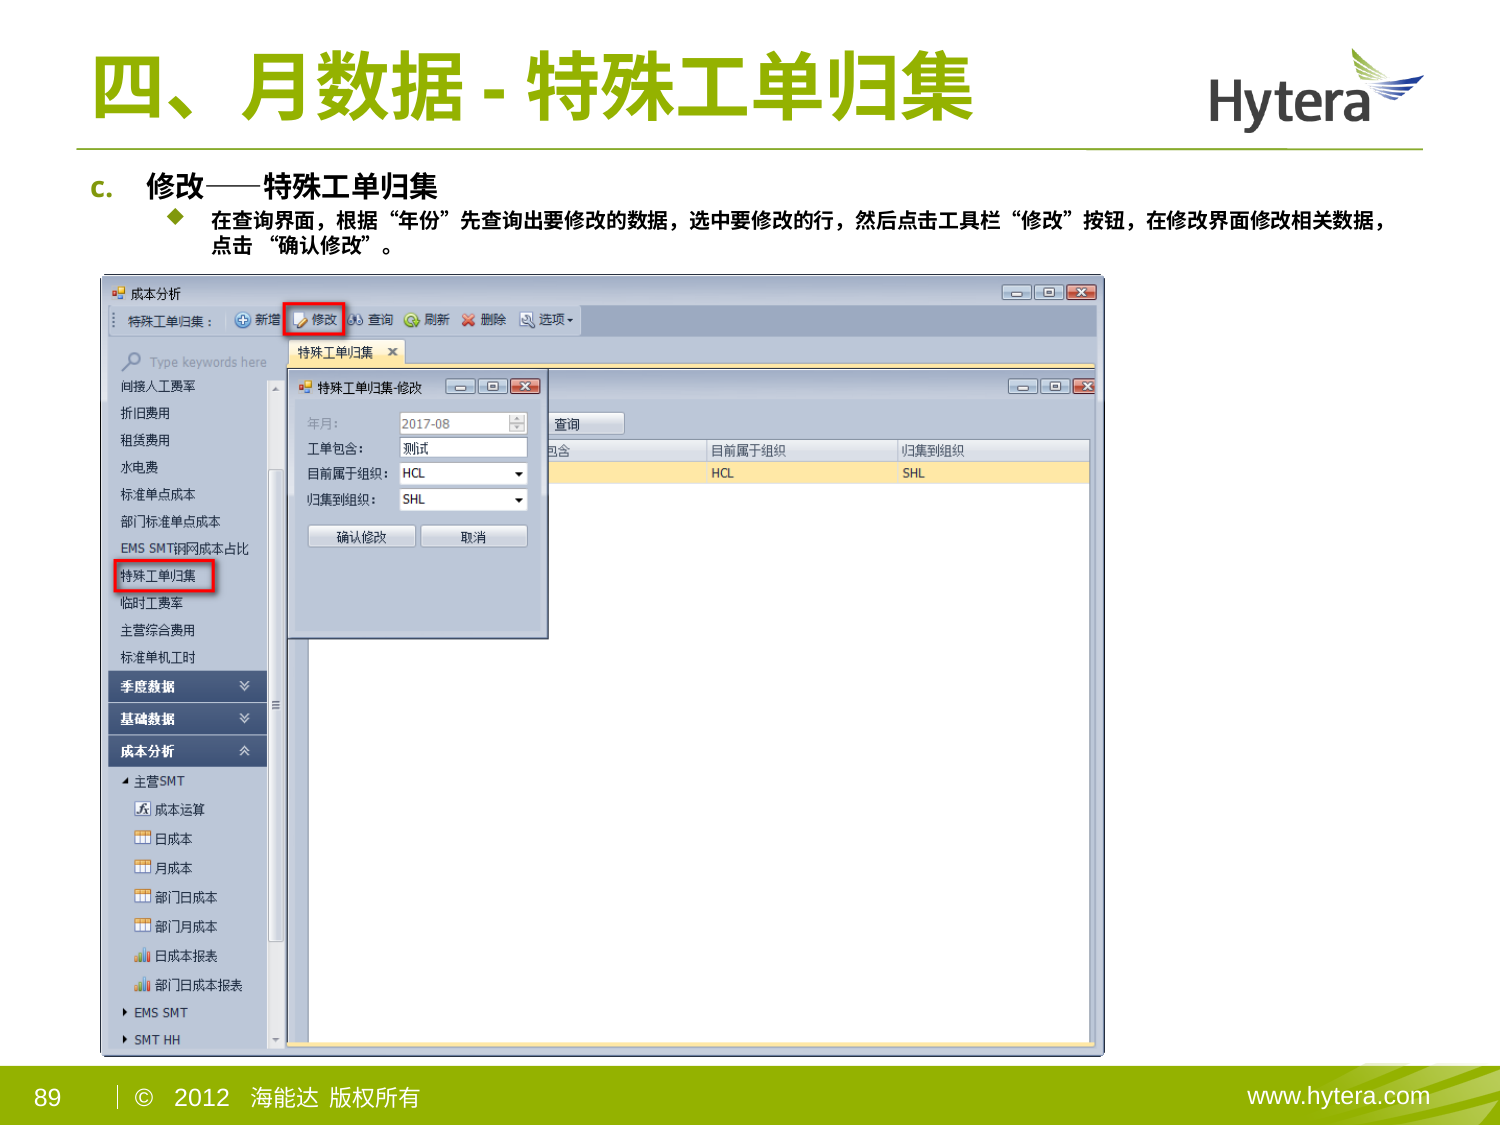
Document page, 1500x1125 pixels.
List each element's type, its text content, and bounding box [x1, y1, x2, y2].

picture [1135, 1063, 1500, 1125]
list 修改——特殊工单归集 在查询界面，根据“年份”先查询出要修改的数据，选中要修改的行，然后点击工具栏“修改”按钮，在修改界面修改相关数据，点击 “确认修改”。 [75, 160, 1425, 1059]
picture [100, 274, 1105, 1057]
title 四、月数据-特殊工单归集 [75, 38, 1425, 131]
